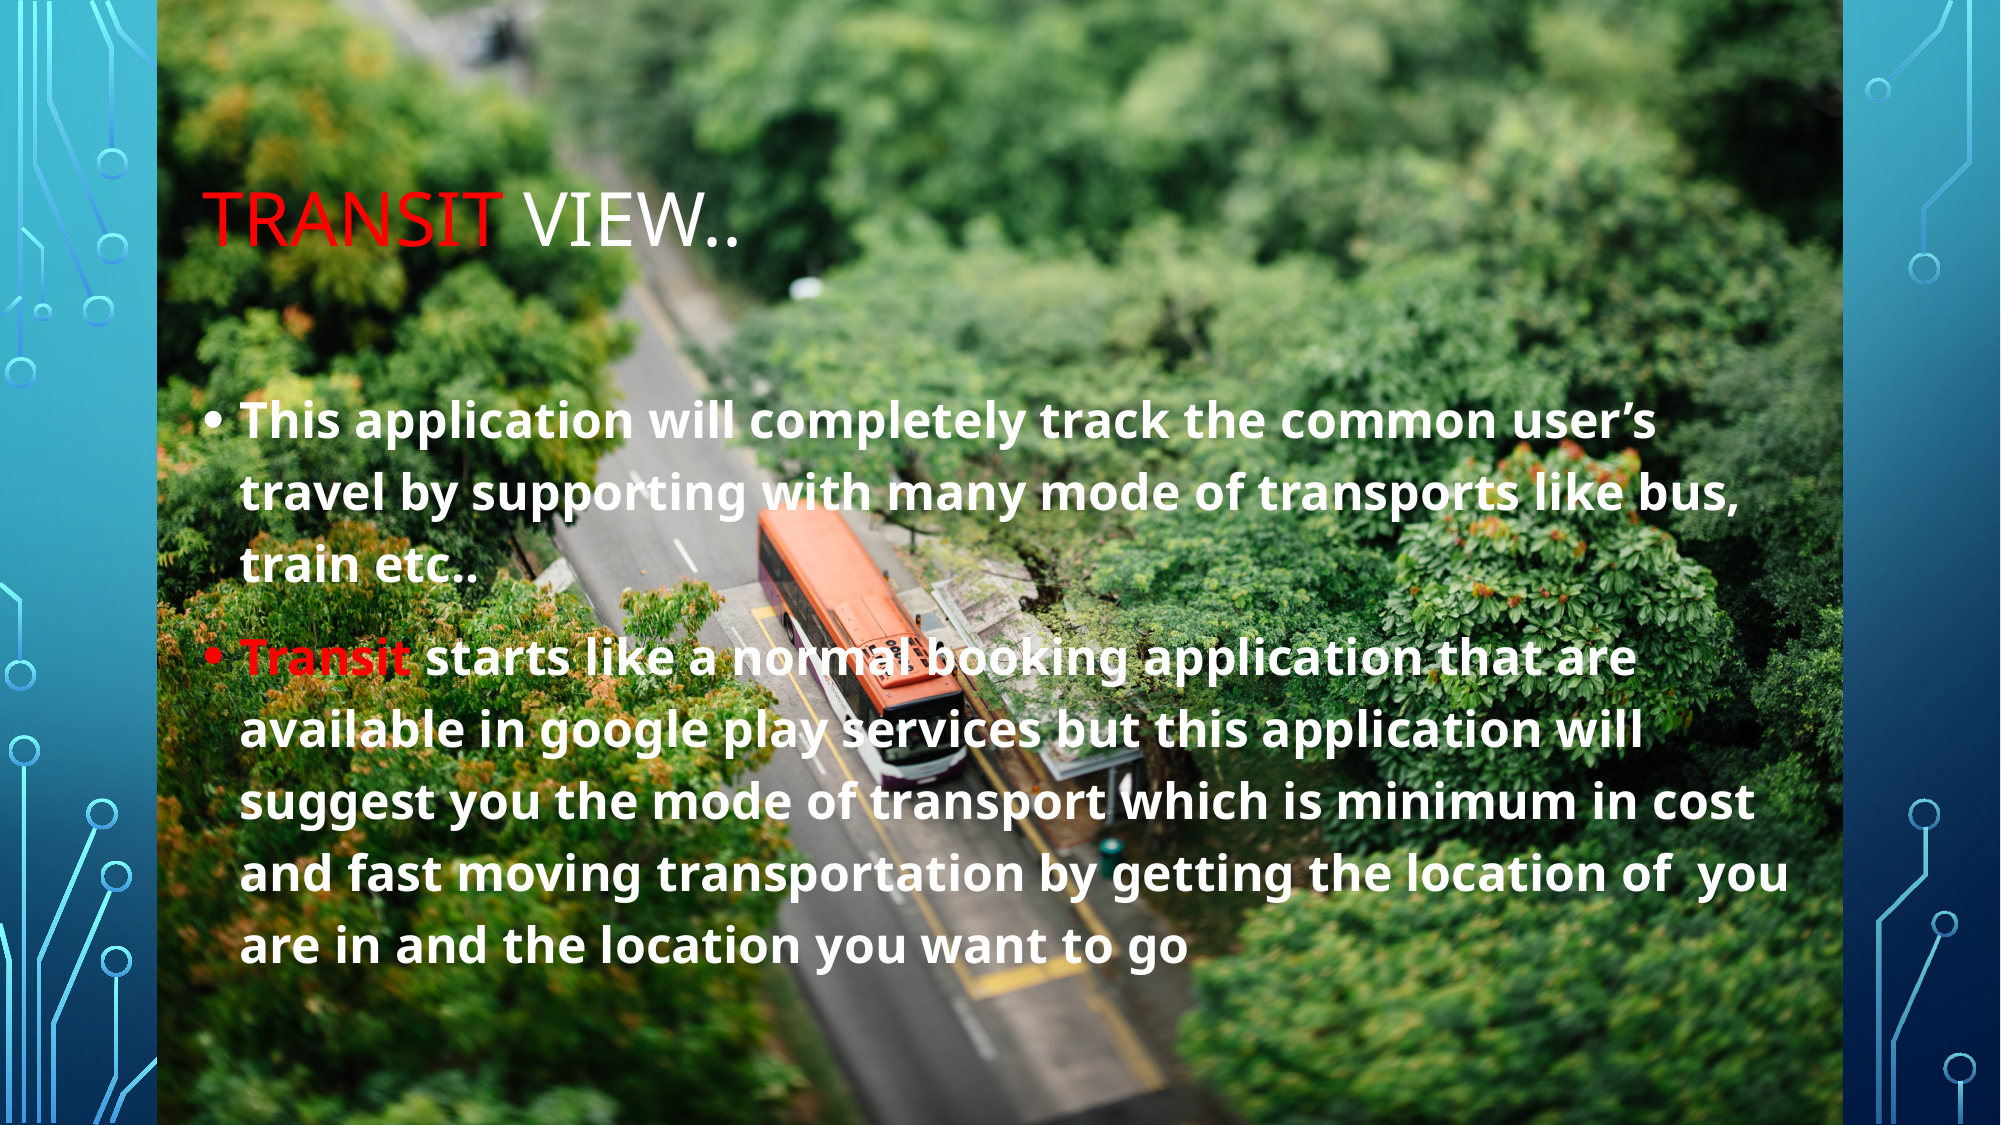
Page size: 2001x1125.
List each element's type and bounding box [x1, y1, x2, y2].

picture [157, 0, 1843, 1125]
